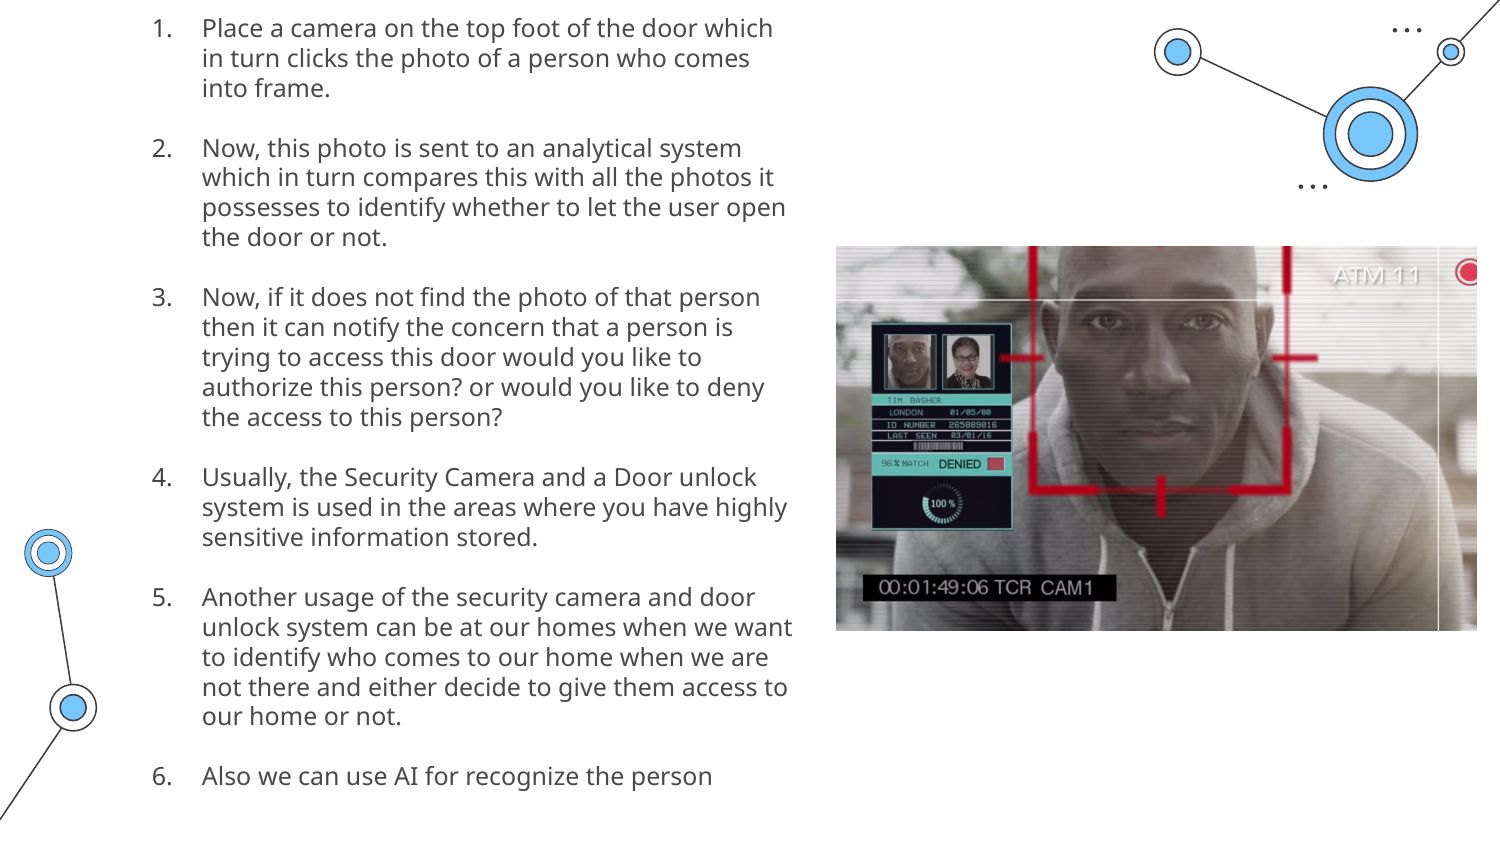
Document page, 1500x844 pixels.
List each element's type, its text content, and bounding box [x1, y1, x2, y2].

list Place a camera on the top foot of the door which in turn clicks the photo of a person who comes into frame. Now, this photo is sent to an analytical system which in turn compares this with all the photos it possesses to identify whether to let the user open the door or not. Now, if it does not find the photo of that person then it can notify the concern that a person is trying to access this door would you like to authorize this person? or would you like to deny the access to this person? Usually, the Security Camera and a Door unlock system is used in the areas where you have highly sensitive information stored. Another usage of the security camera and door unlock system can be at our homes when we want to identify who comes to our home when we are not there and either decide to give them access to our home or not. Also we can use AI for recognize the person [111, 127, 810, 706]
picture [836, 246, 1477, 631]
